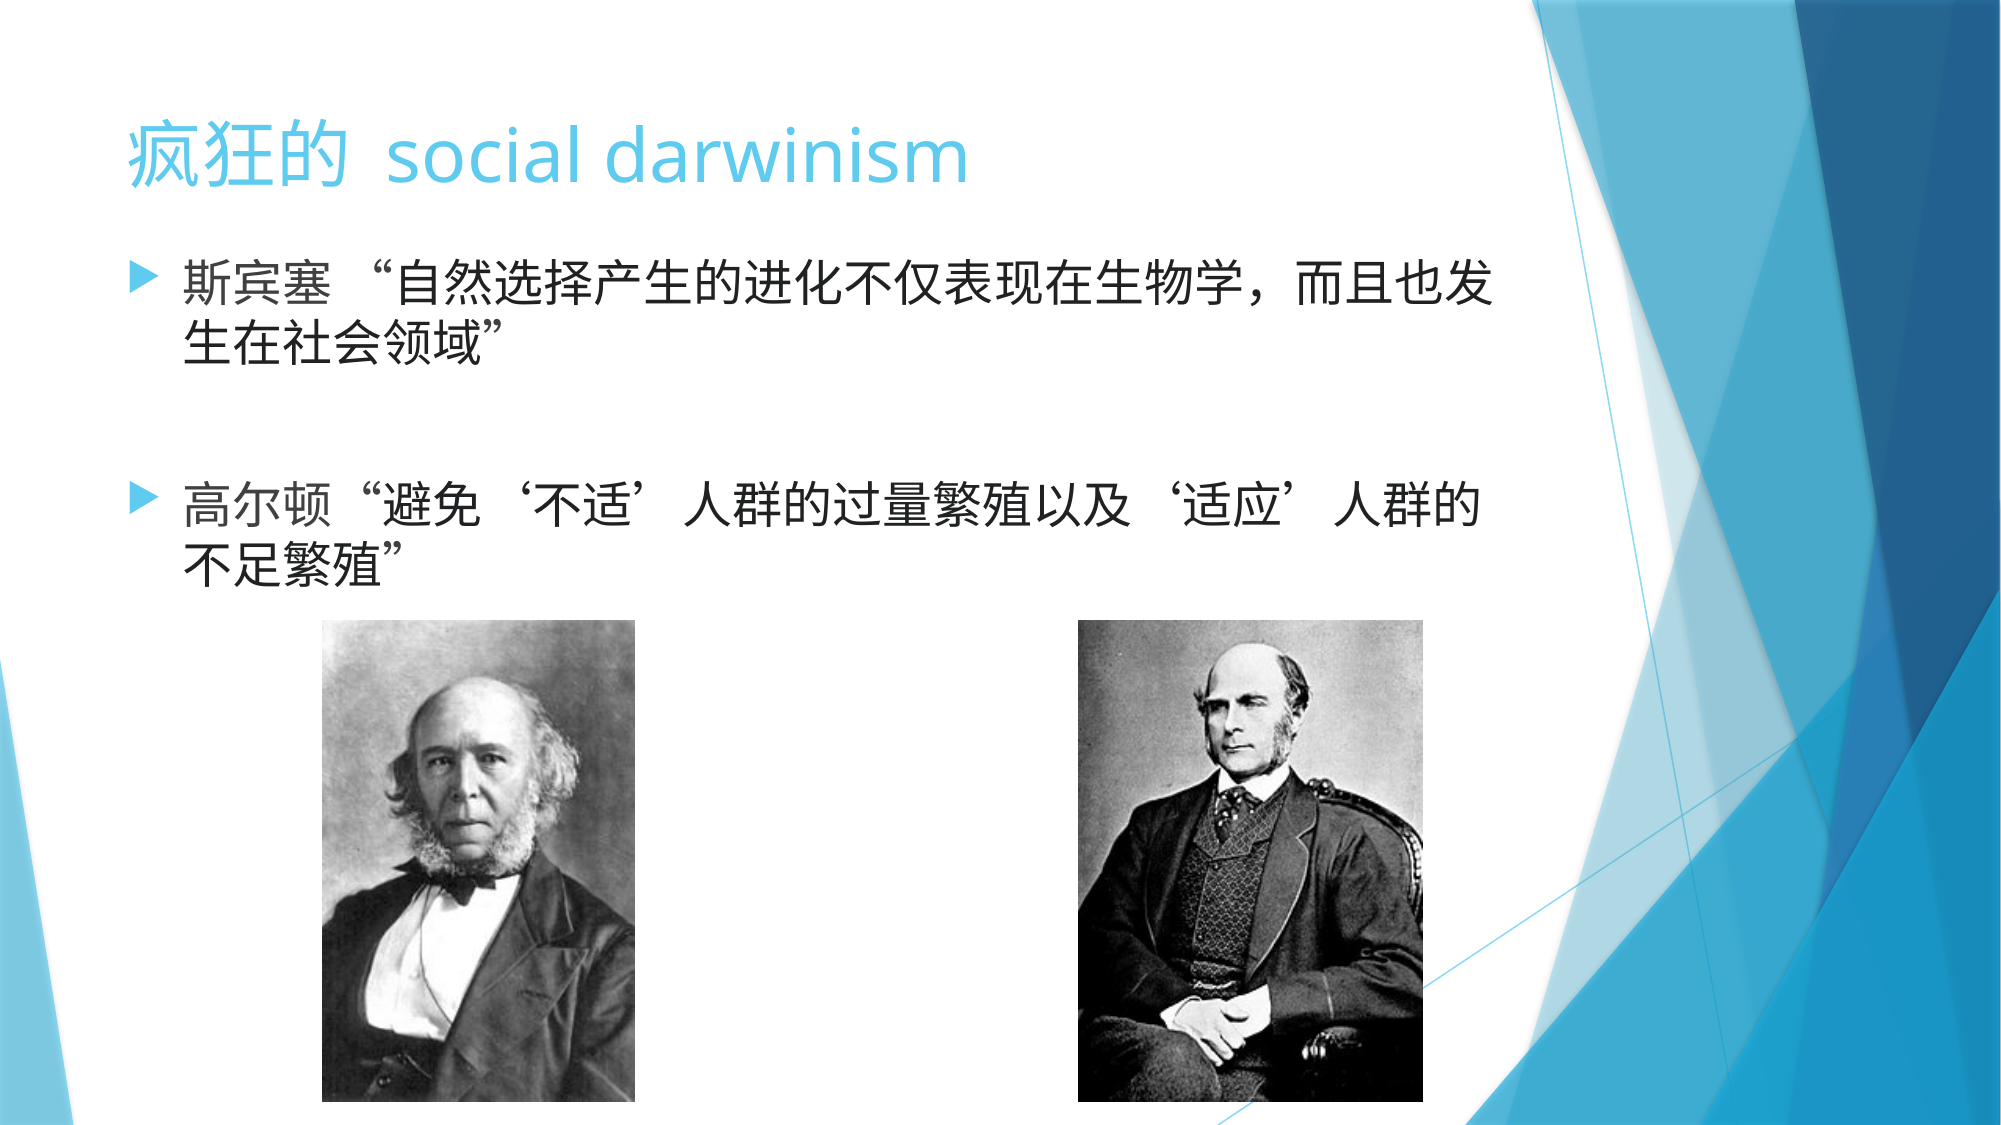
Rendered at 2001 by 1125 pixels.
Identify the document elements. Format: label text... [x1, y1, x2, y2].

picture [1078, 620, 1423, 1103]
title 疯狂的 social darwinism [111, 99, 1522, 244]
list 斯宾塞 “自然选择产生的进化不仅表现在生物学，而且也发生在社会领域” 高尔顿“避免‘不适’人群的过量繁殖以及‘适应’人群的不足繁殖” [111, 244, 1522, 881]
picture [321, 620, 636, 1103]
